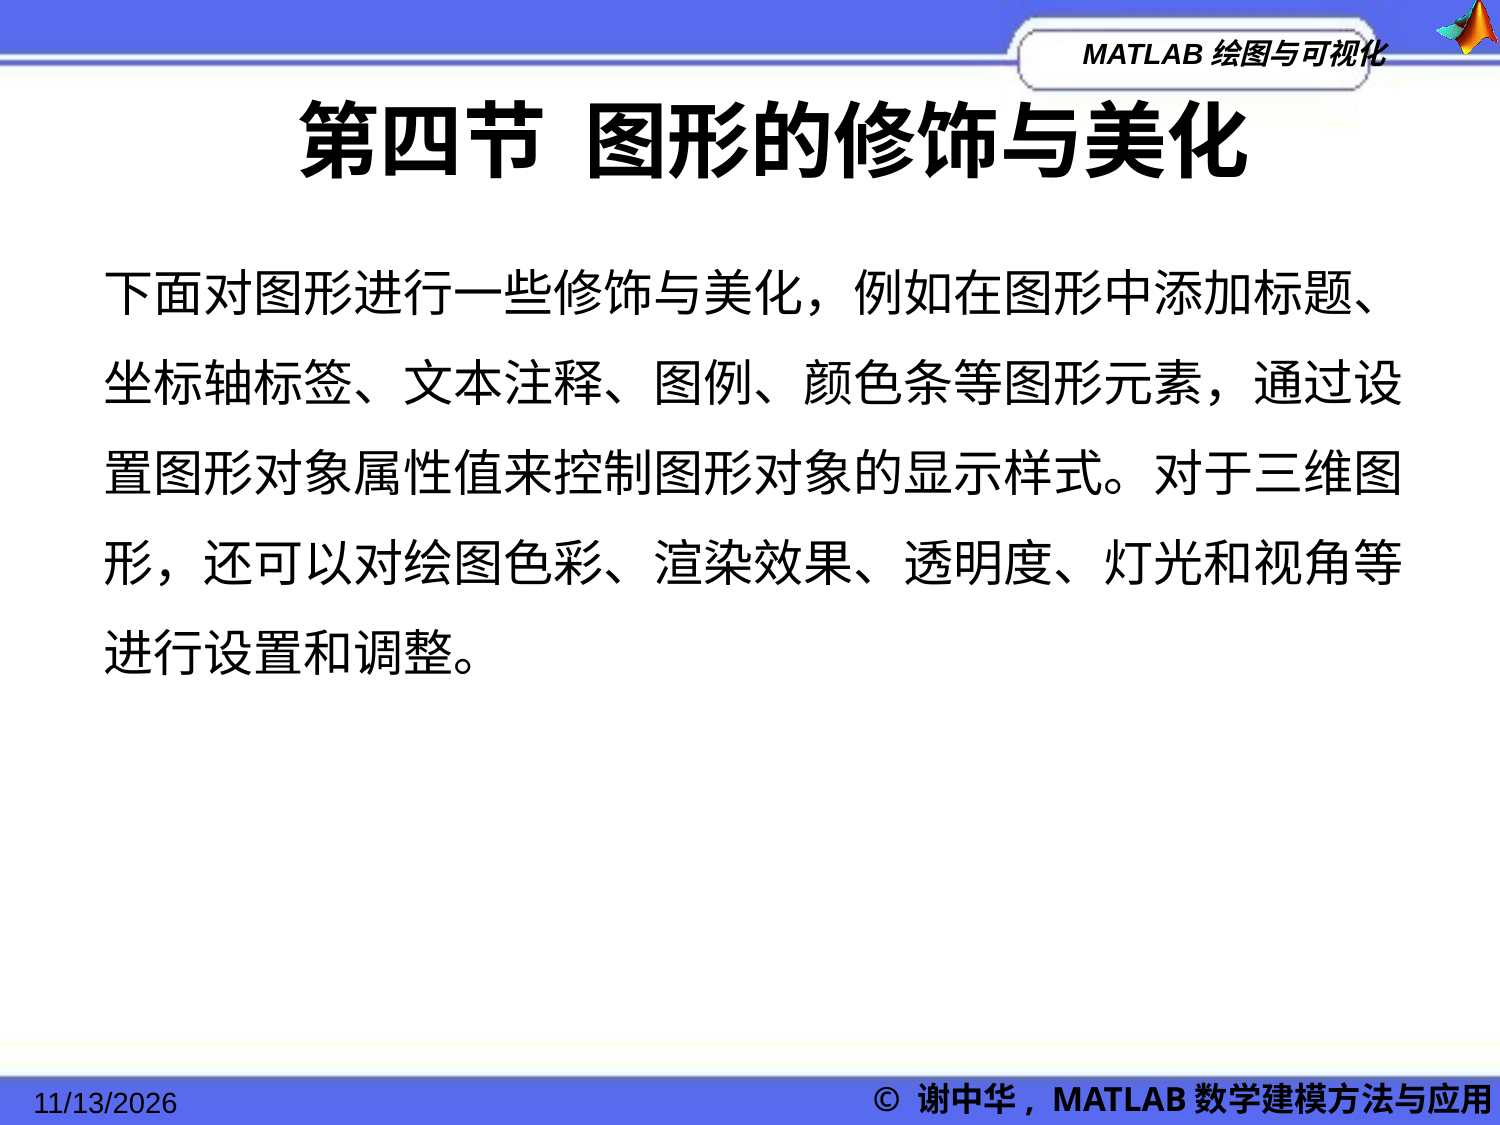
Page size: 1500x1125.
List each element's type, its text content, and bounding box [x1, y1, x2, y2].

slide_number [18, 1077, 369, 1120]
footer © 谢中华, MATLAB数学建模方法与应用 [790, 1078, 1495, 1120]
text_box 第四节 图形的修饰与美化 [88, 81, 1459, 196]
picture [0, 0, 1500, 1125]
text_box 下面对图形进行一些修饰与美化，例如在图形中添加标题、坐标轴标签、文本注释、图例、颜色条等图形元素，通过设置图形对象属性值来控制图形对象的显示样式。对于三维图形，还可以对绘图色彩、渲染效果、透明度、灯光和视角等进行设置和调整。 [88, 224, 1459, 690]
